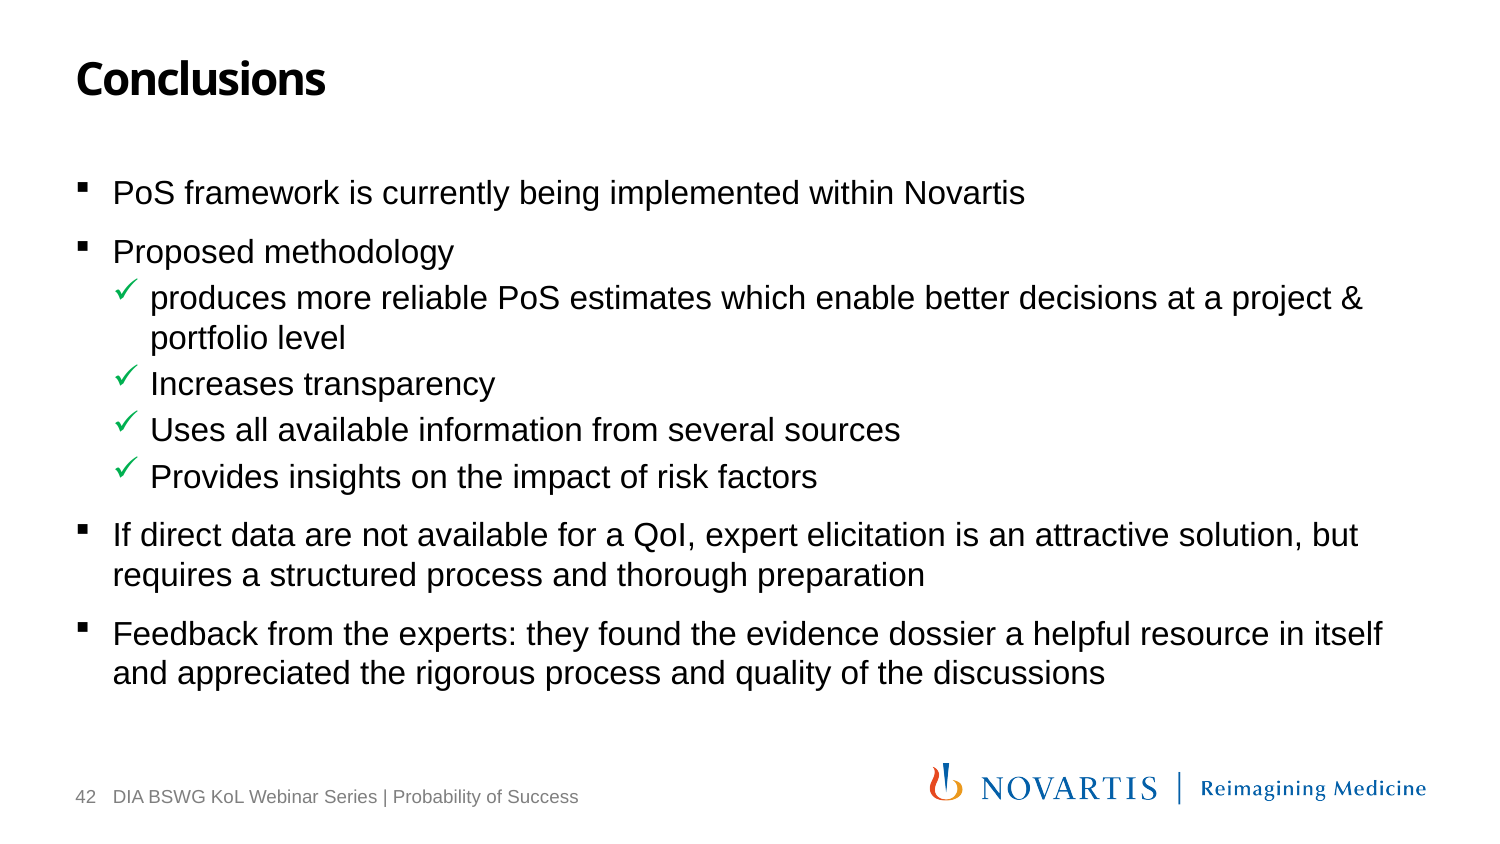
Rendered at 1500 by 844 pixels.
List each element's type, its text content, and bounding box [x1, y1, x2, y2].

list PoS framework is currently being implemented within Novartis Proposed methodology produces more reliable PoS estimates which enable better decisions at a project & portfolio level Increases transparency Uses all available information from several sources Provides insights on the impact of risk factors If direct data are not available for a QoI, expert elicitation is an attractive solution, but requires a structured process and thorough preparation Feedback from the experts: they found the evidence dossier a helpful resource in itself and appreciated the rigorous process and quality of the discussions [75, 171, 1425, 747]
slide_number 42 [75, 784, 113, 822]
title Conclusions [75, 56, 1425, 171]
footer DIA BSWG KoL Webinar Series | Probability of Success [113, 784, 735, 822]
picture [886, 733, 1469, 843]
